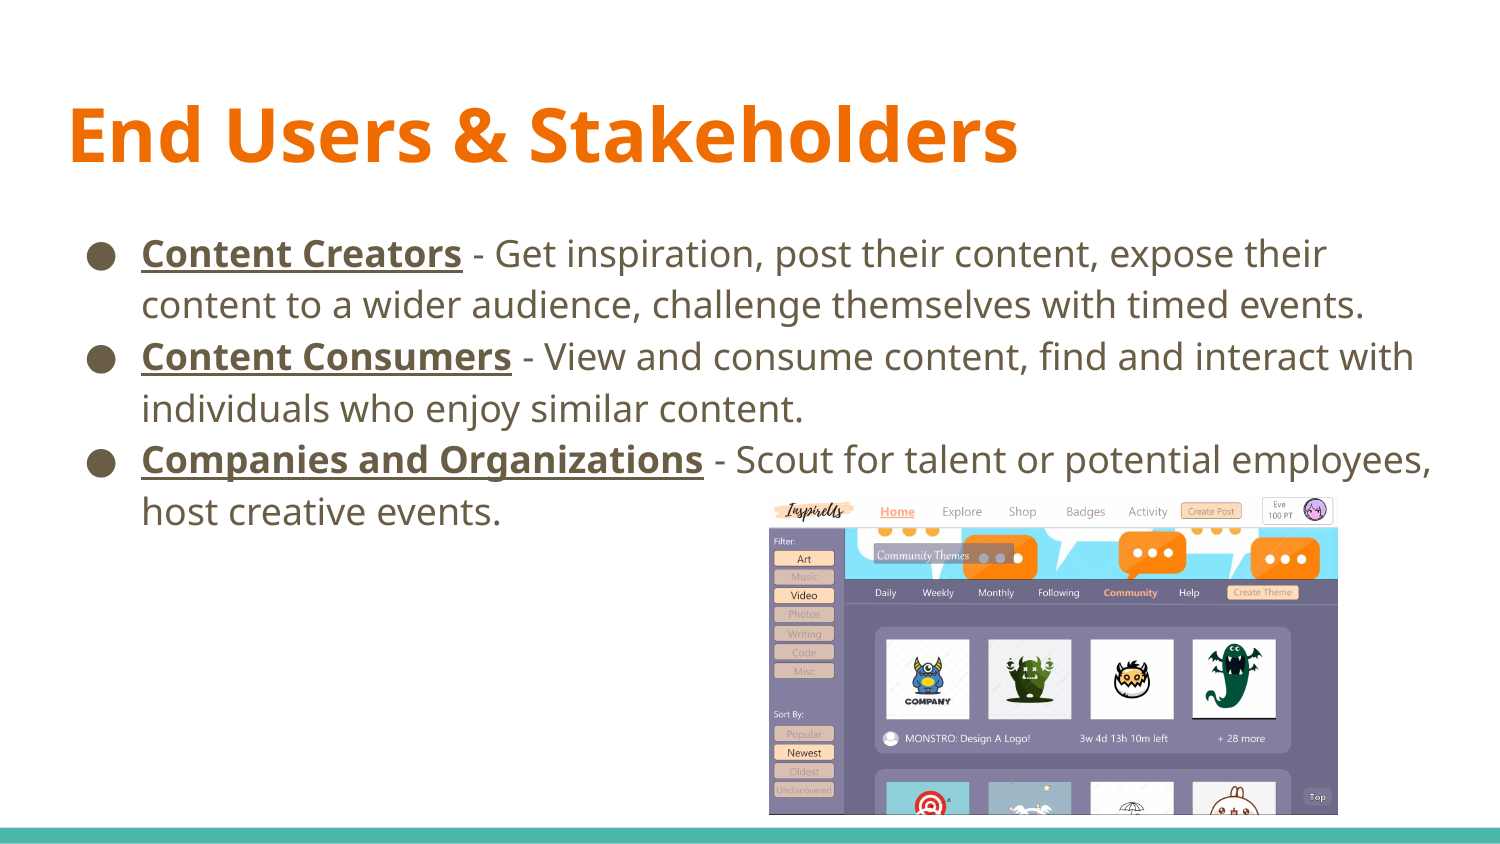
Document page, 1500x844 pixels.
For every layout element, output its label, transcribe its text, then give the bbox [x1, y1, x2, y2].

picture [768, 494, 1338, 815]
title End Users & Stakeholders [51, 72, 1449, 189]
list Content Creators - Get inspiration, post their content, expose their content to a wider audience, challenge themselves with timed events. Content Consumers - View and consume content, find and interact with individuals who enjoy similar content. Companies and Organizations - Scout for talent or potential employees, host creative events. [51, 207, 1449, 750]
